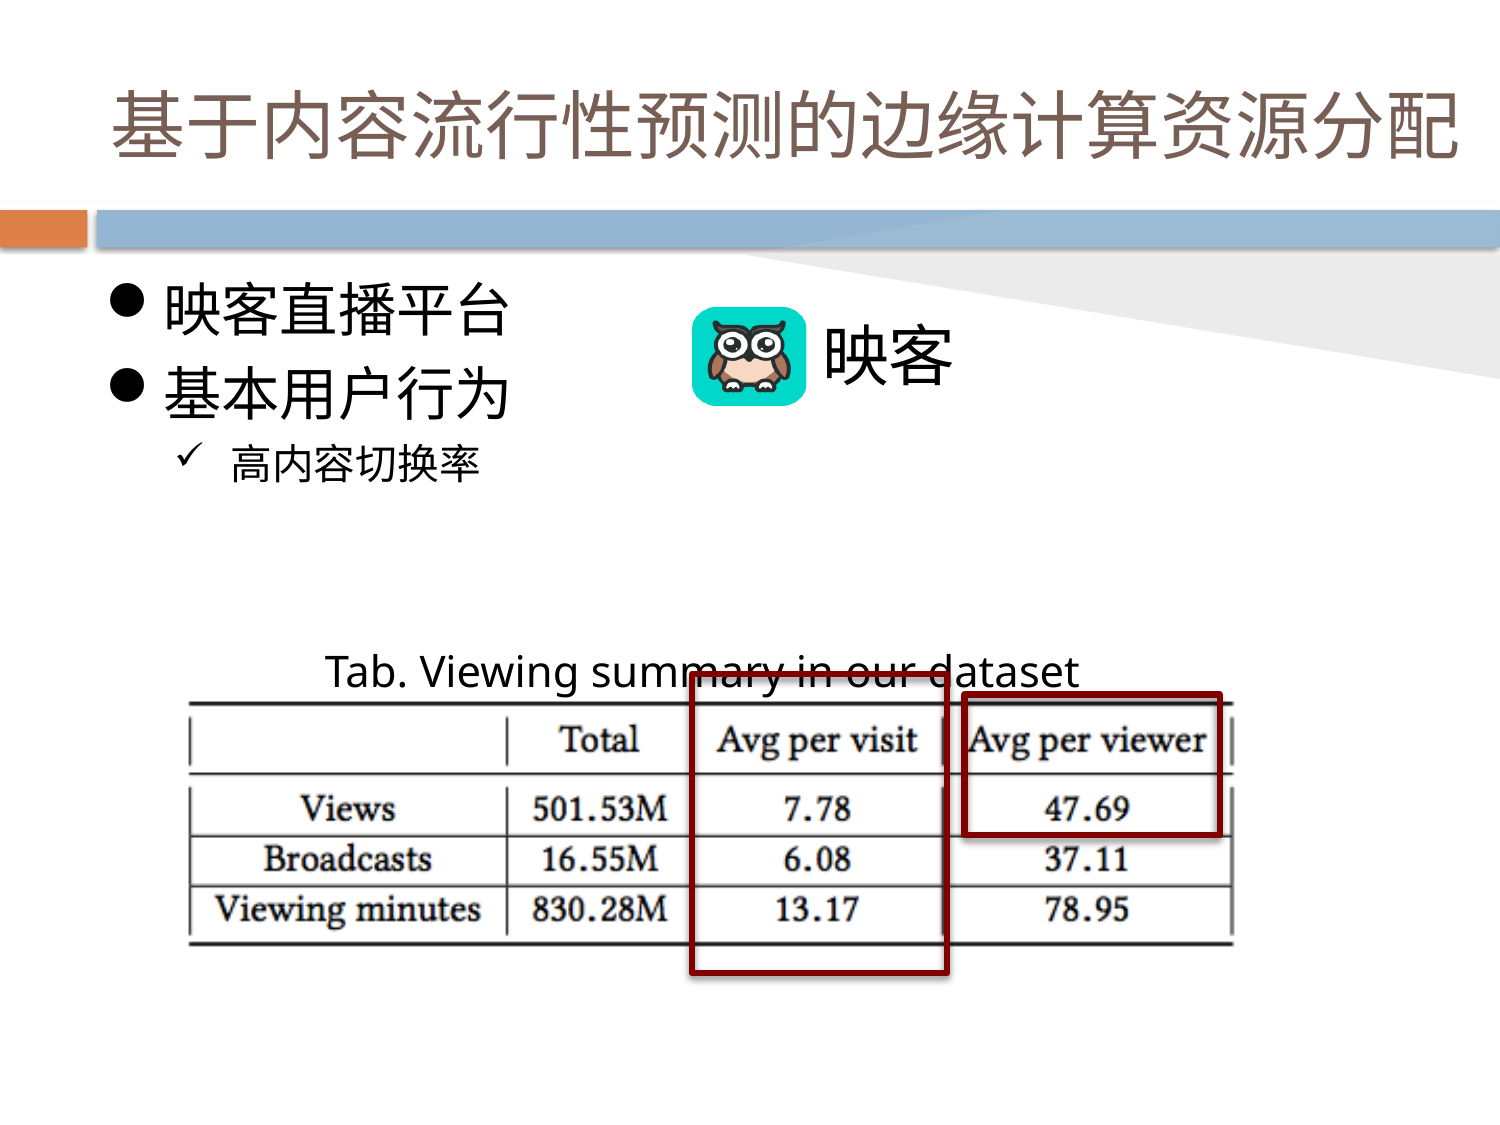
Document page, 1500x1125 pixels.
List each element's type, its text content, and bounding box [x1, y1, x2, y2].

title 基于内容流行性预测的边缘计算资源分配 [95, 13, 1500, 234]
text_box 映客 [809, 306, 992, 401]
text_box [181, 627, 1243, 974]
picture [691, 305, 809, 407]
list 映客直播平台 基本用户行为 高内容切换率 [59, 258, 1410, 1073]
